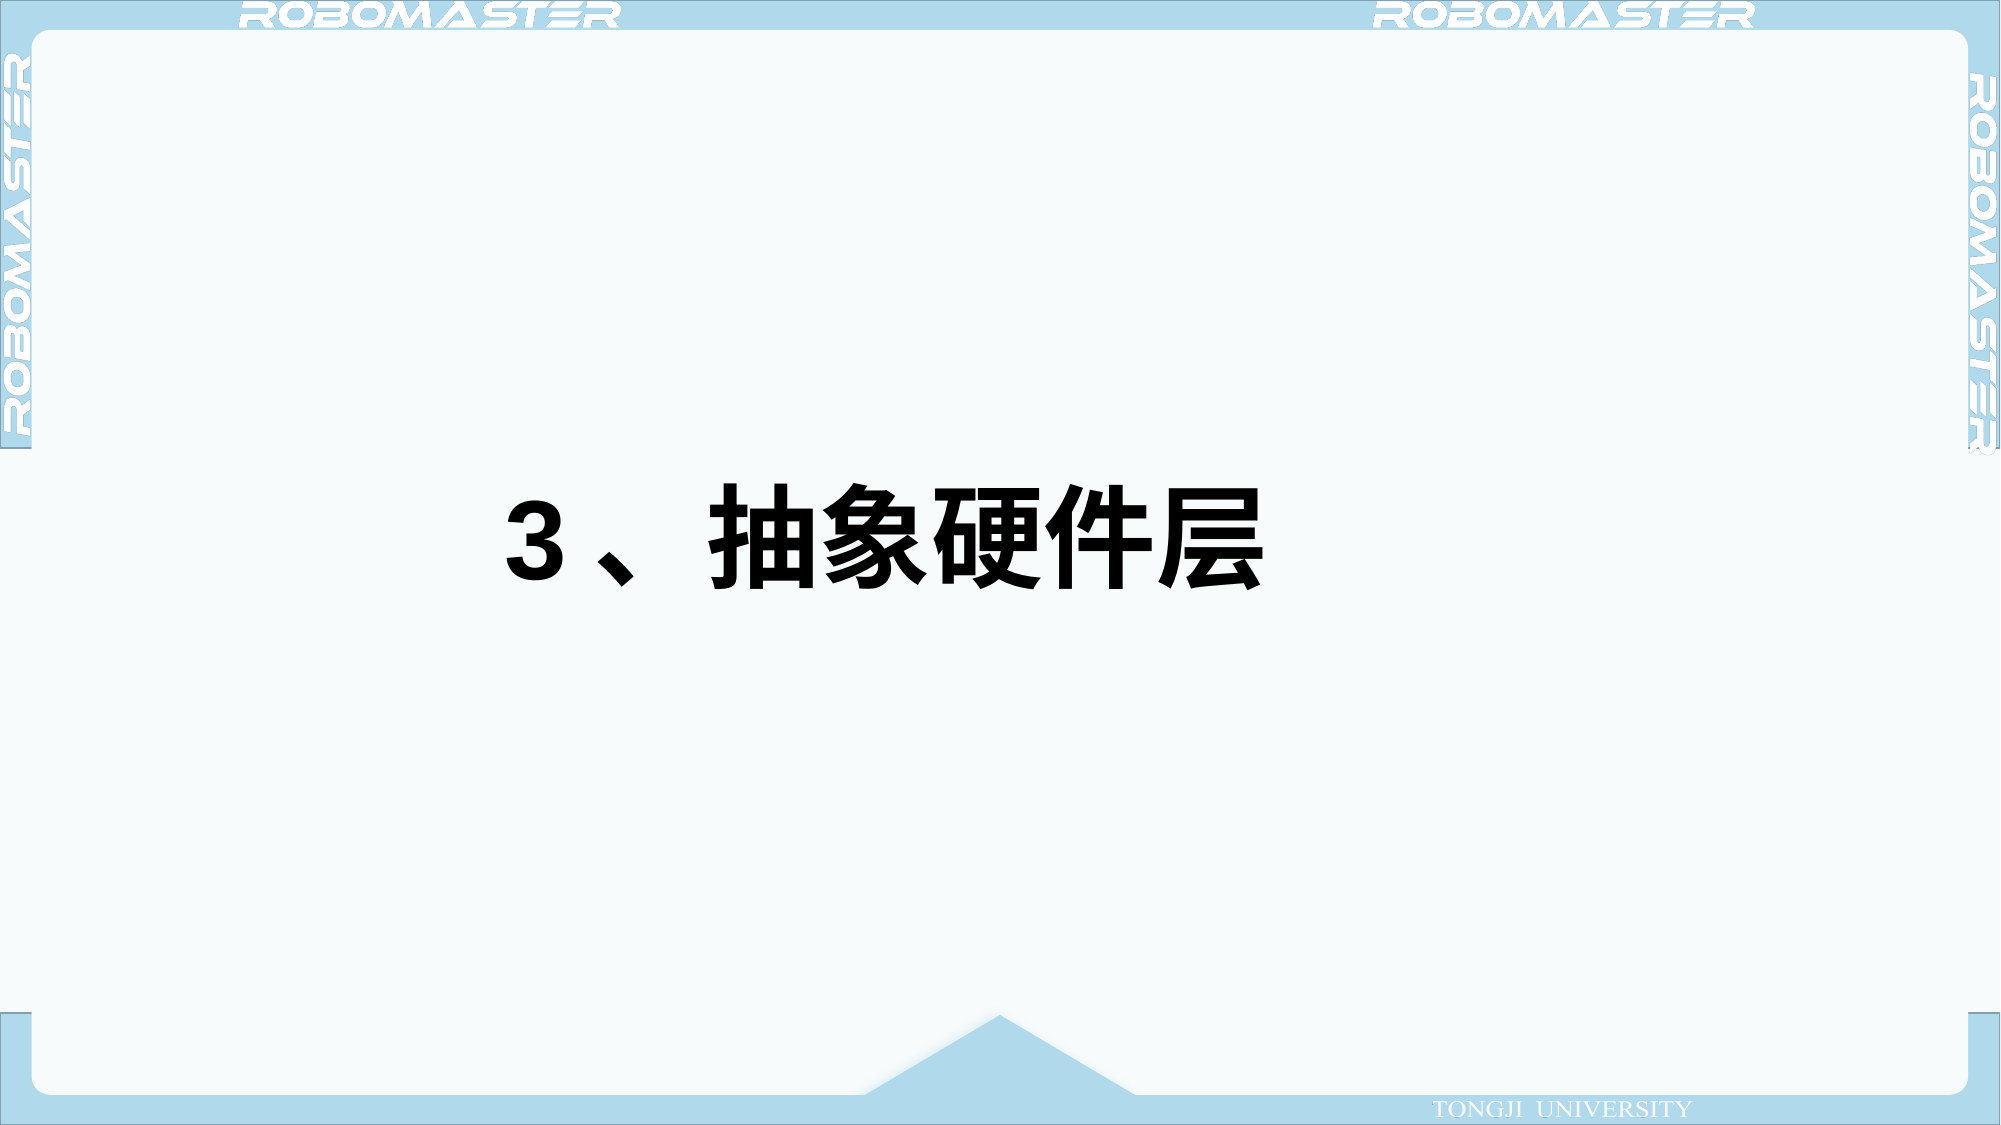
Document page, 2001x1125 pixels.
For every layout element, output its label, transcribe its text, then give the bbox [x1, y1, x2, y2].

text_box 3、抽象硬件层 [489, 459, 1284, 610]
picture [1425, 1096, 1704, 1125]
picture [202, 0, 626, 38]
picture [0, 232, 224, 288]
picture [1336, 0, 1760, 38]
picture [1775, 221, 2000, 276]
